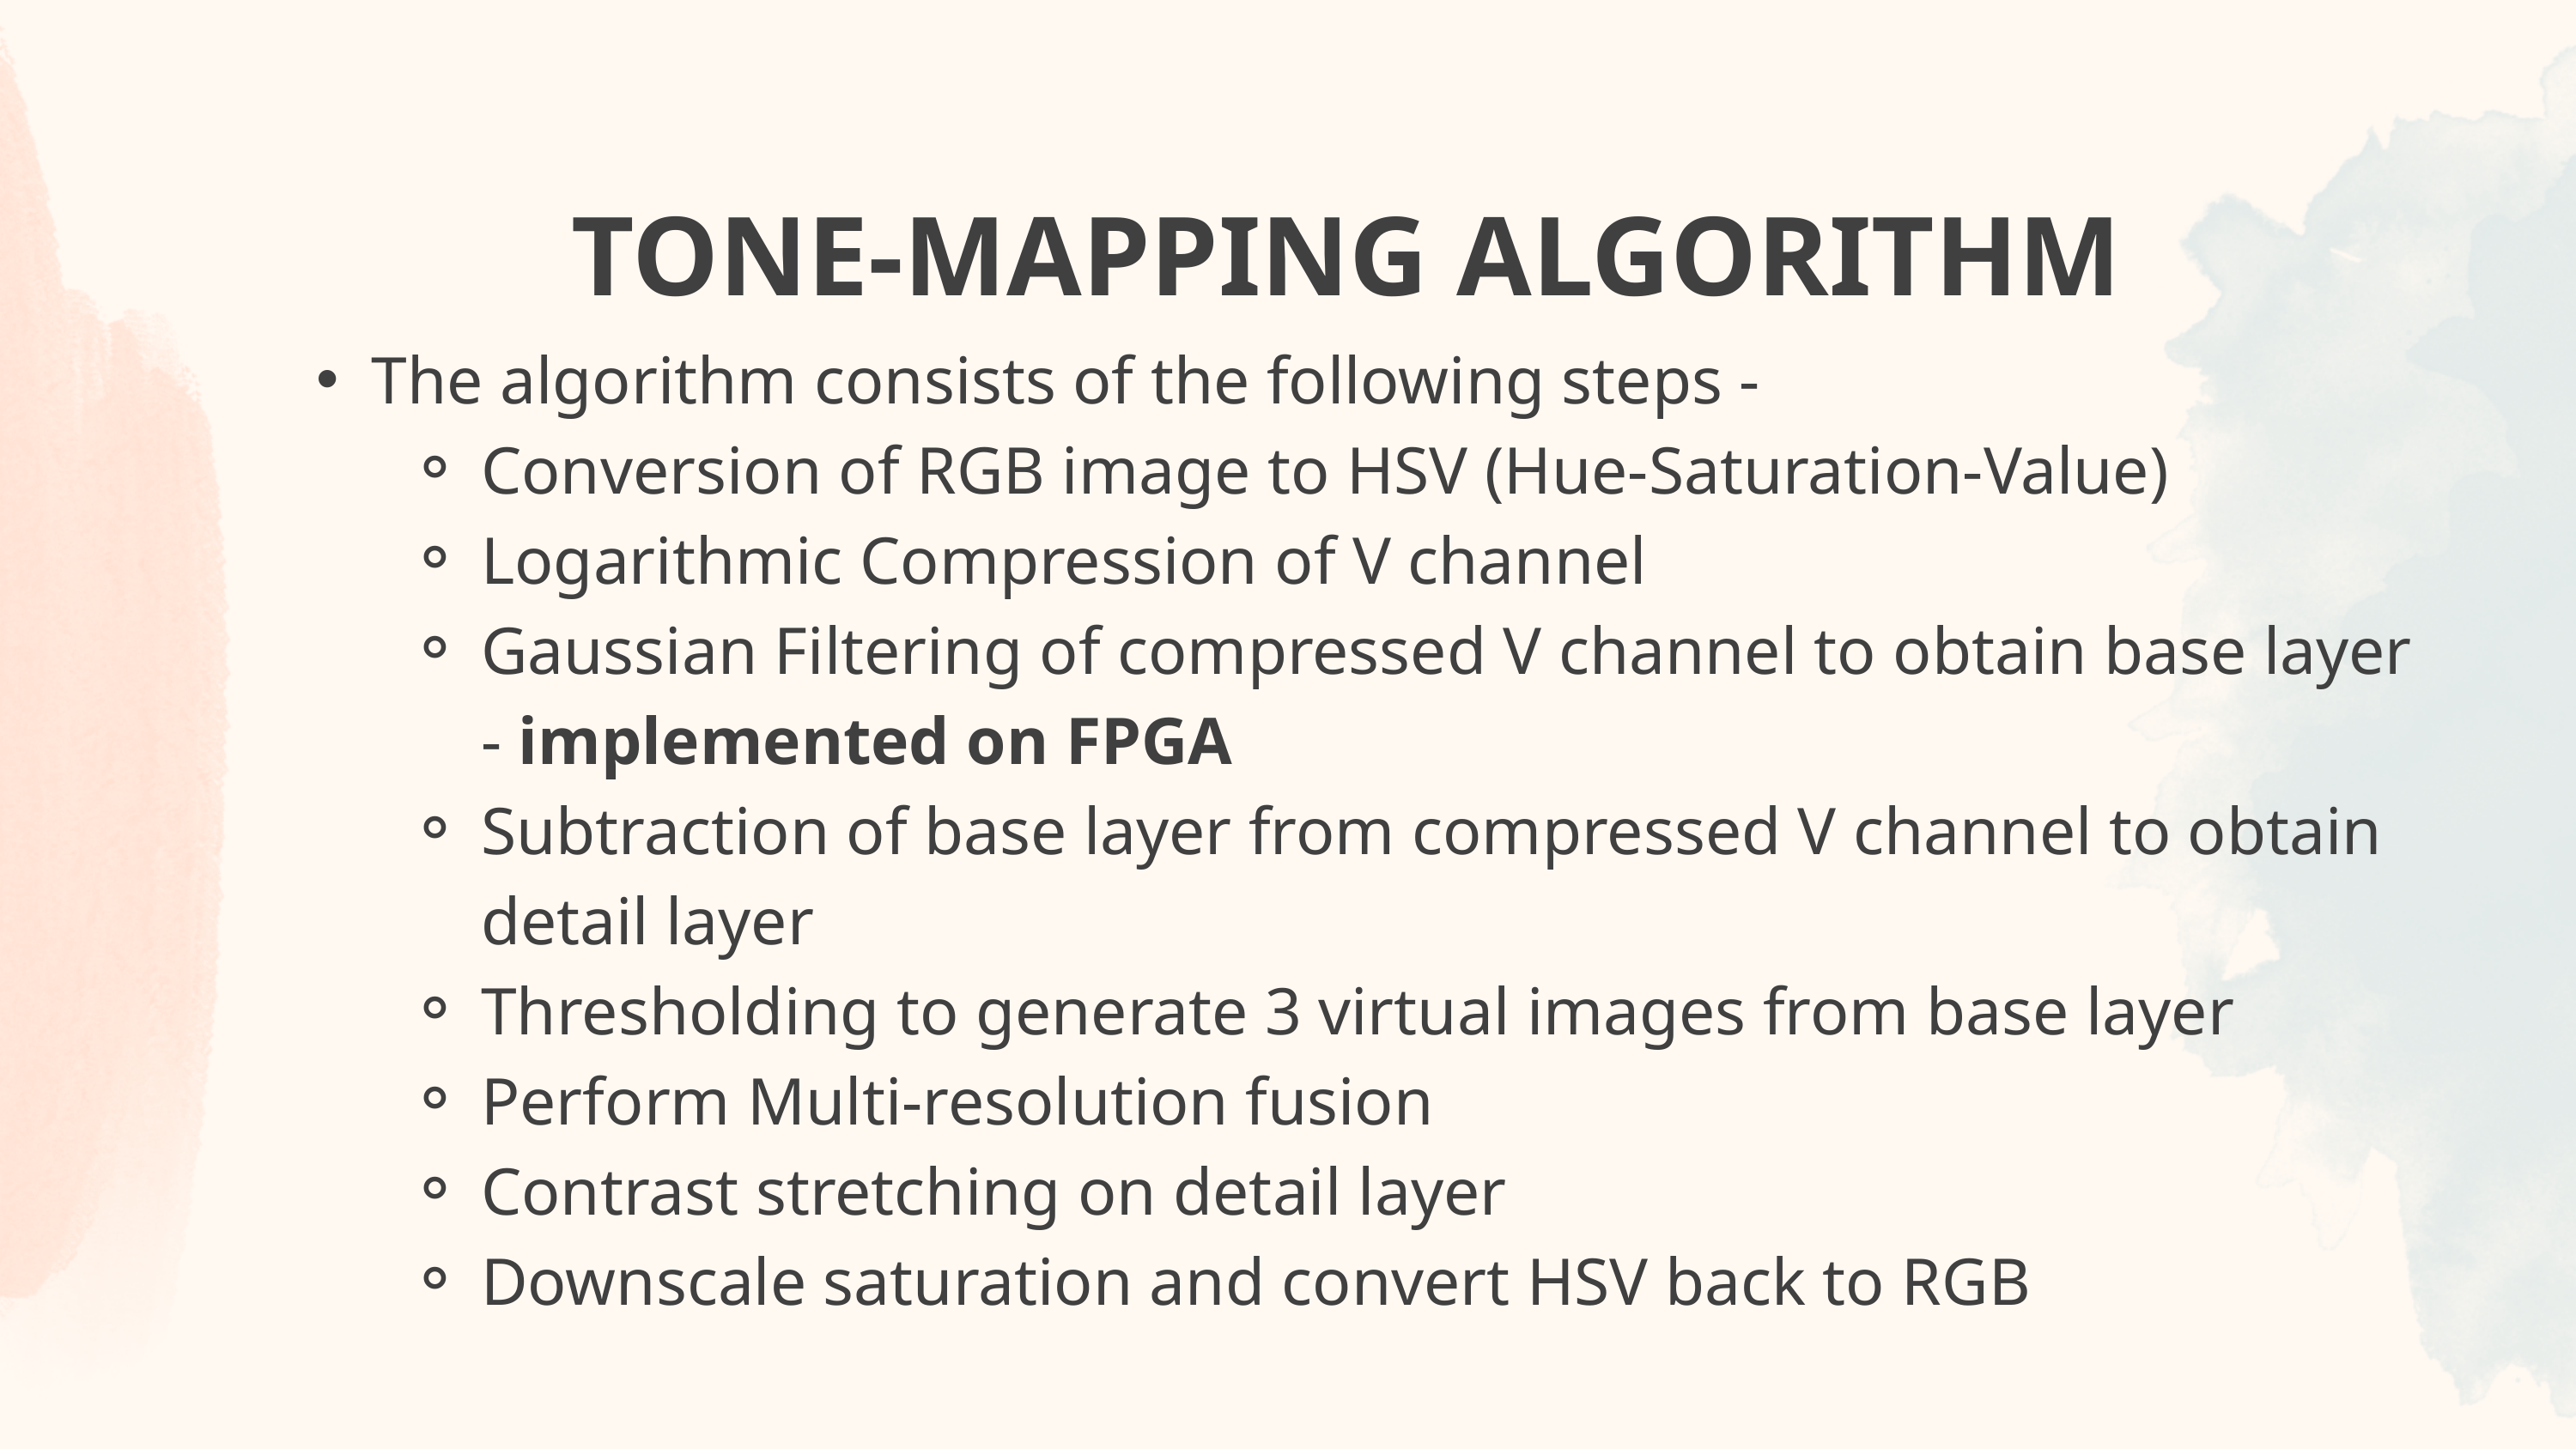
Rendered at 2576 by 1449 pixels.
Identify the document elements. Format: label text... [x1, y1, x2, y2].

text_box The algorithm consists of the following steps - Conversion of RGB image to HSV (Hue-Saturation-Value) Logarithmic Compression of V channel Gaussian Filtering of compressed V channel to obtain base layer - implemented on FPGA Subtraction of base layer from compressed V channel to obtain detail layer Thresholding to generate 3 virtual images from base layer Perform Multi-resolution fusion Contrast stretching on detail layer Downscale saturation and convert HSV back to RGB [262, 326, 2432, 1409]
text_box TONE-MAPPING ALGORITHM [262, 164, 2432, 318]
text_box [0, 0, 2576, 1449]
